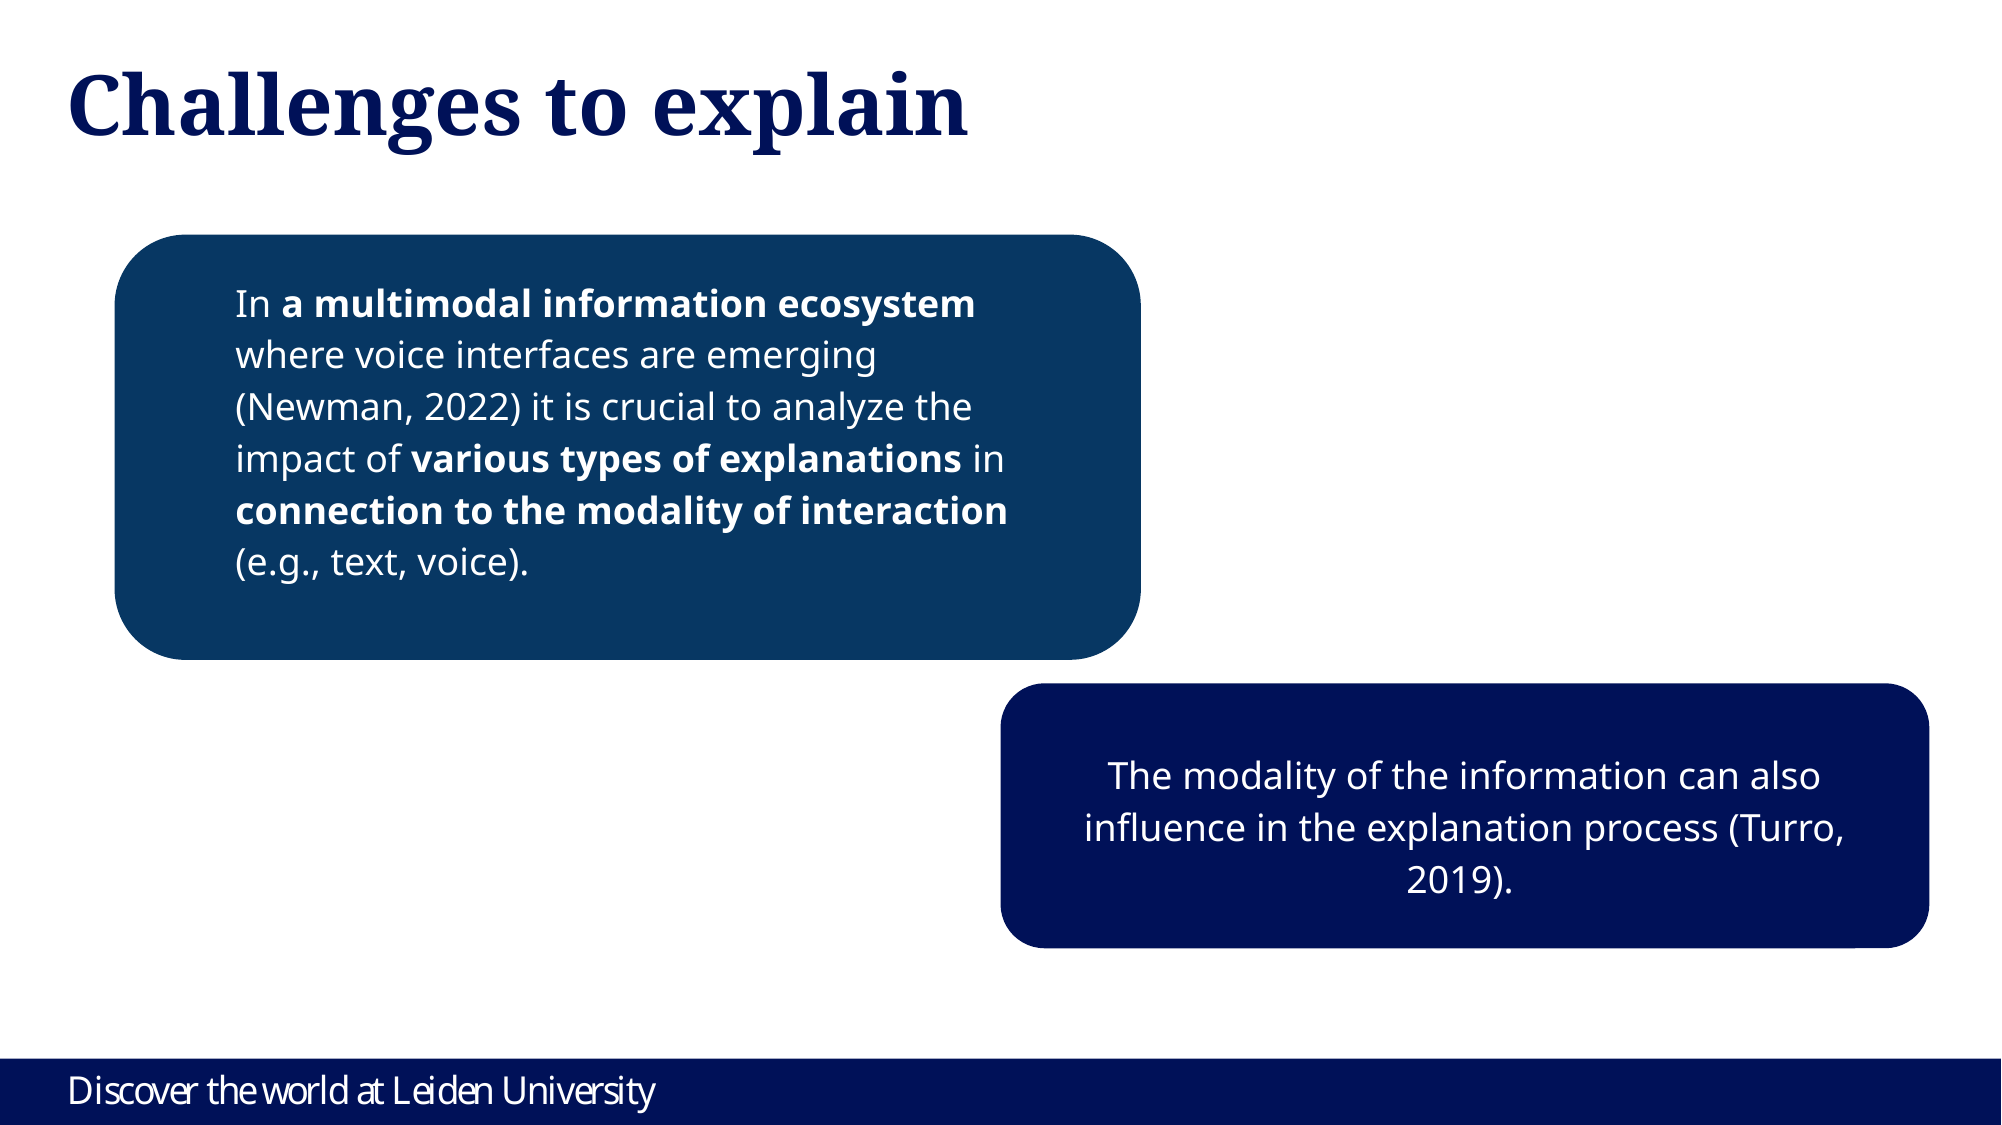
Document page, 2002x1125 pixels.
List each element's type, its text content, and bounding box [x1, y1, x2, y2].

text_box [114, 234, 1141, 660]
text_box [1000, 683, 1930, 949]
text_box The modality of the information can also influence in the explanation process (Turro, 2019). [1052, 730, 1878, 857]
title Challenges to explain [66, 66, 1935, 138]
text_box In a multimodal information ecosystem where voice interfaces are emerging (Newman, 2022) it is crucial to analyze the impact of various types of explanations in connection to the modality of interaction (e.g., text, voice). [220, 258, 1035, 599]
